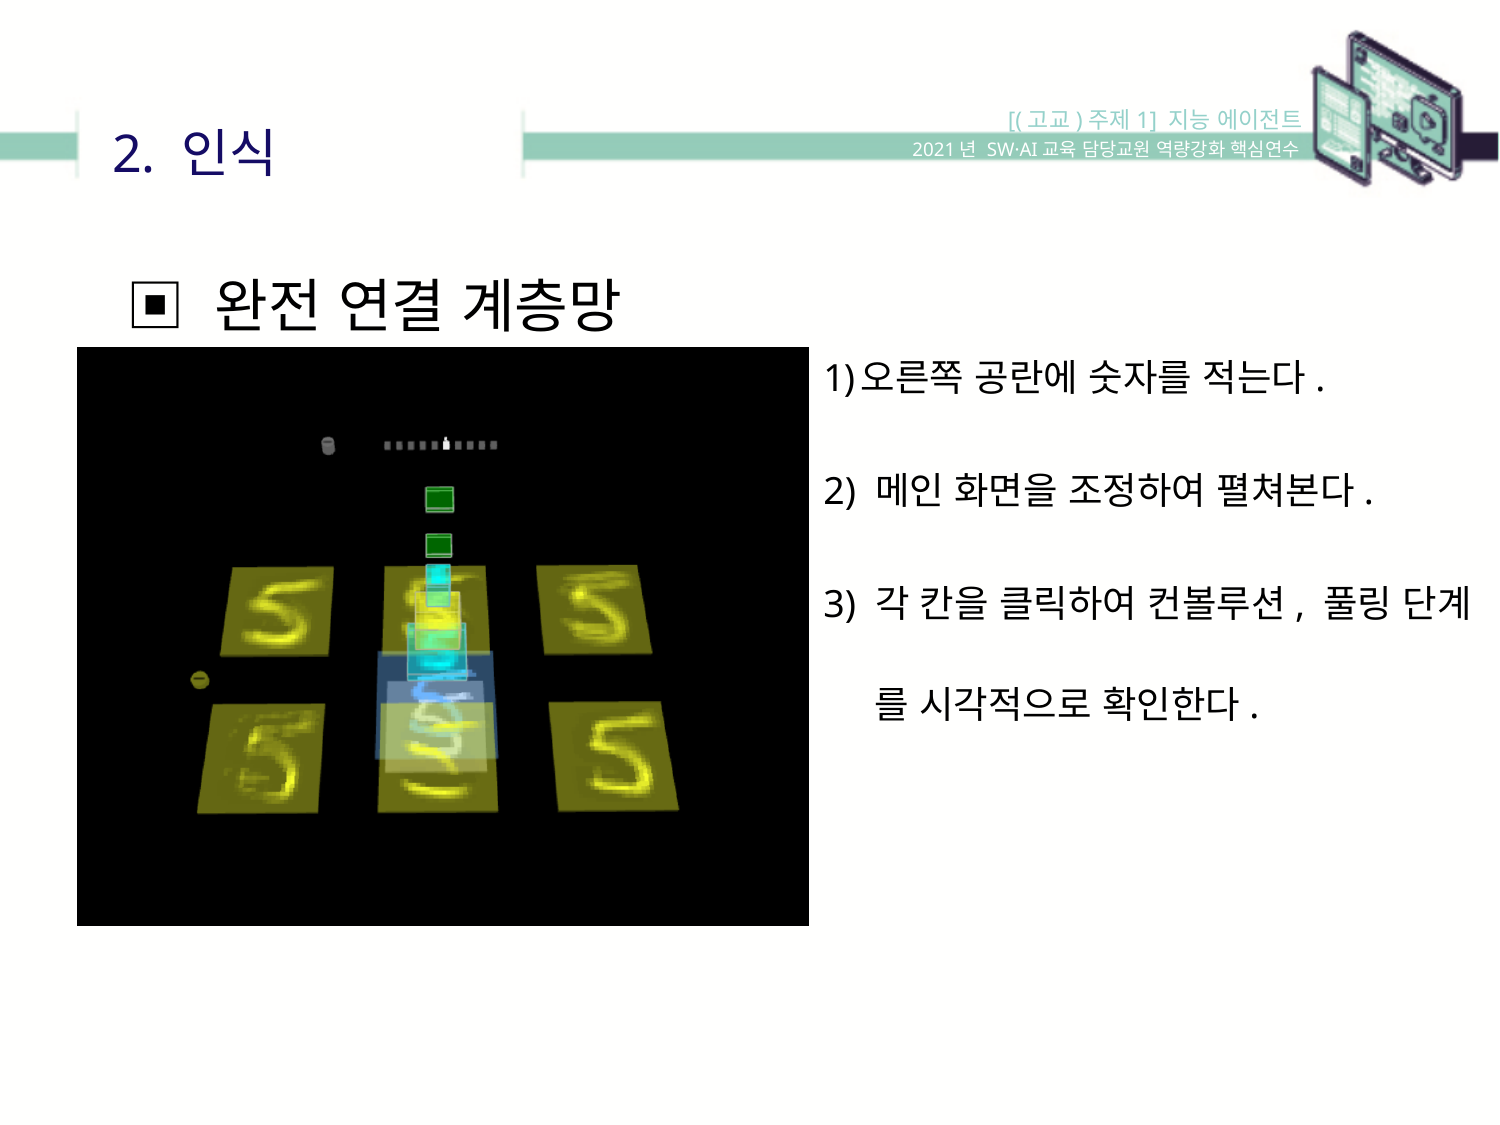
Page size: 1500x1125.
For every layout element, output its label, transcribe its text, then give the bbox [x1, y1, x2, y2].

text_box 2021년 SW·AI교육 담당교원 역량강화 핵심연수 [971, 130, 1315, 157]
picture [0, 0, 1500, 1125]
text_box [(고교)주제1] 지능 에이전트 [977, 98, 1318, 142]
text_box 오른쪽 공란에 숫자를 적는다. 2) 메인 화면을 조정하여 펼쳐본다. 3) 각 칸을 클릭하여 컨볼루션, 풀링 단계 를 시각적으로 확인한다. [809, 347, 1500, 734]
text_box 2. 인식 [97, 113, 539, 192]
text_box ▣ 완전 연결 계층망 [111, 261, 809, 346]
